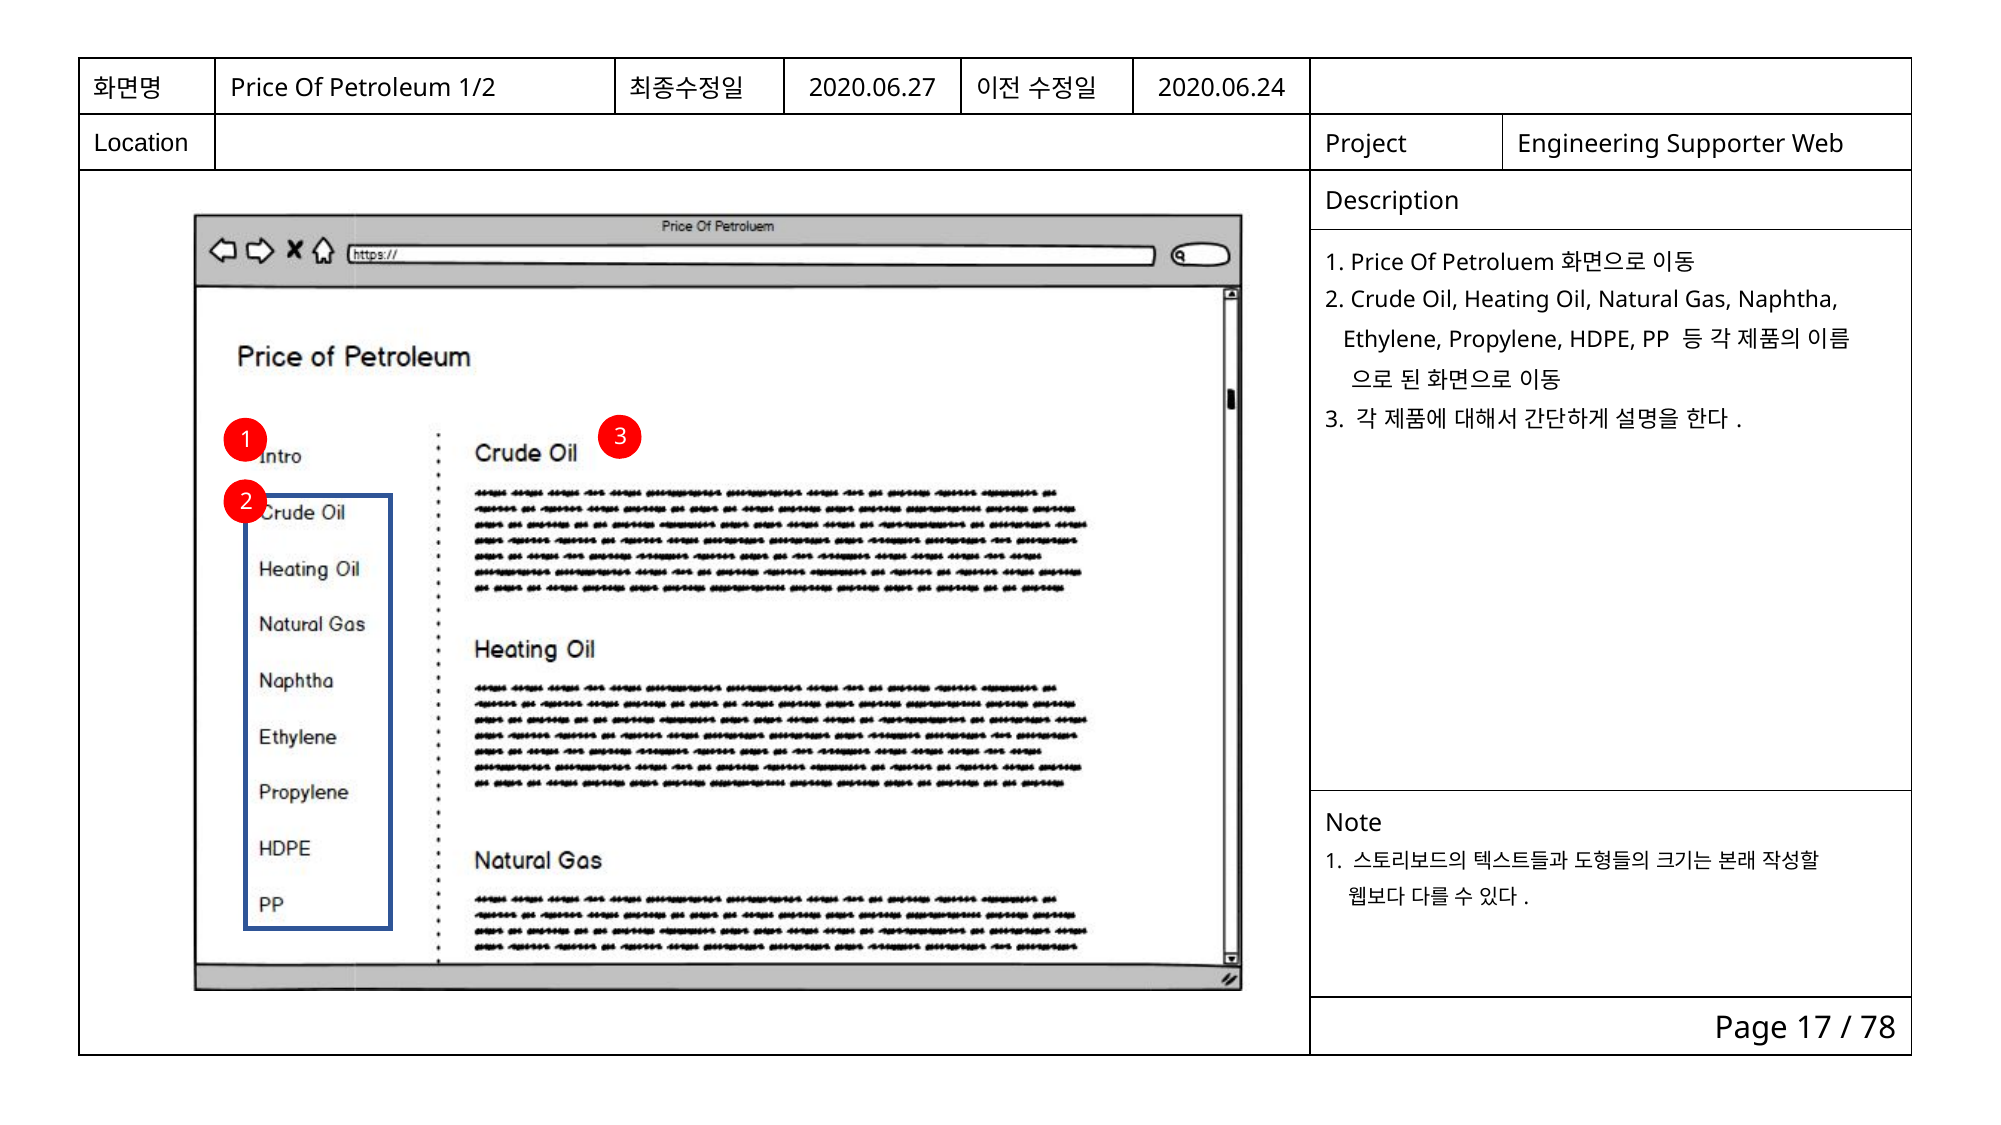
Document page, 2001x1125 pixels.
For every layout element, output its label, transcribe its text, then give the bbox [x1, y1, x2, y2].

table_cell Project [1311, 115, 1502, 169]
table_cell Note 1. 스토리보드의 텍스트들과 도형들의 크기는 본래 작성할 웹보다 다를 수 있다. [1311, 791, 1911, 996]
table_header [1311, 59, 1911, 113]
table_header Price Of Petroleum 1/2 [216, 59, 614, 113]
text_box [223, 479, 269, 524]
table_cell [216, 115, 1309, 169]
table_header 이전 수정일 [962, 59, 1132, 113]
table_header 화면명 [80, 59, 214, 113]
table_header 2020.06.27 [785, 59, 960, 113]
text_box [597, 414, 644, 459]
table_header 2020.06.24 [1134, 59, 1309, 113]
table_cell Engineering Supporter Web [1503, 115, 1911, 169]
table_cell Page 17 / 78 [1311, 998, 1911, 1054]
table_cell Description [1311, 171, 1911, 229]
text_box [223, 417, 269, 462]
table_cell [80, 171, 1309, 1054]
table_cell 1. Price Of Petroluem화면으로 이동 2. Crude Oil, Heating Oil, Natural Gas, Naphtha, Ethylene, Propylene, HDPE, PP 등 각 제품의 이름 으로 된 화면으로 이동 3. 각 제품에 대해서 간단하게 설명을 한다. [1311, 230, 1911, 790]
table_cell Location [80, 115, 214, 169]
picture [191, 209, 1250, 991]
table_header 최종수정일 [616, 59, 783, 113]
